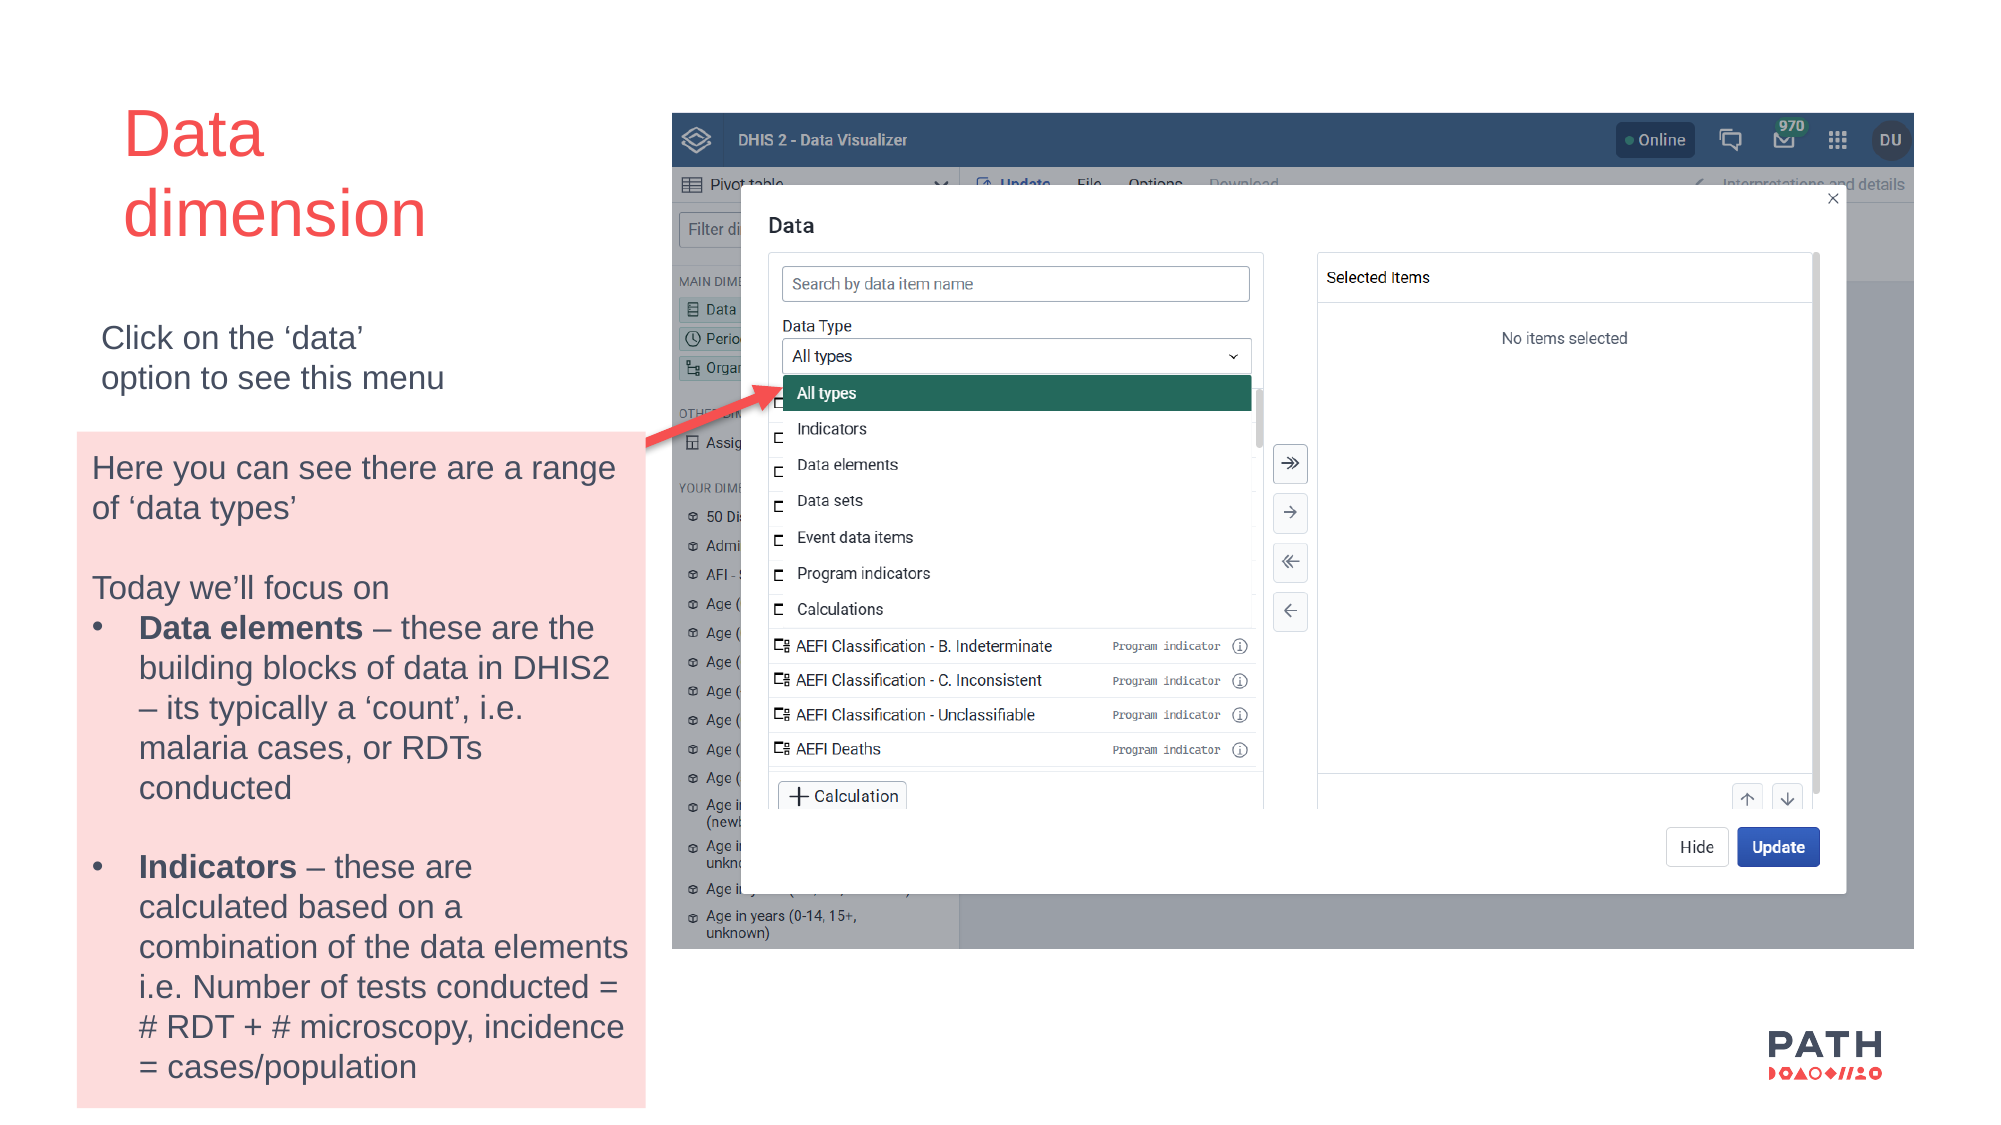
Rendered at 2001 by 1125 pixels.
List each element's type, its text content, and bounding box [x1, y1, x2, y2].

text_box Data dimension [123, 89, 556, 261]
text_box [427, 387, 784, 531]
picture [672, 112, 1915, 949]
text_box Click on the ‘data’ option to see this menu [86, 301, 472, 419]
picture [1769, 1031, 1882, 1080]
text_box Here you can see there are a range of ‘data types’ Today we’ll focus on Data elements – these are the building blocks of data in DHIS2 – its typically a ‘count’, i.e. malaria cases, or RDTs conducted Indicators – these are calculated based on a combination of the data elements i.e. Number of tests conducted = # RDT + # microscopy, incidence = cases/population [76, 431, 646, 1109]
